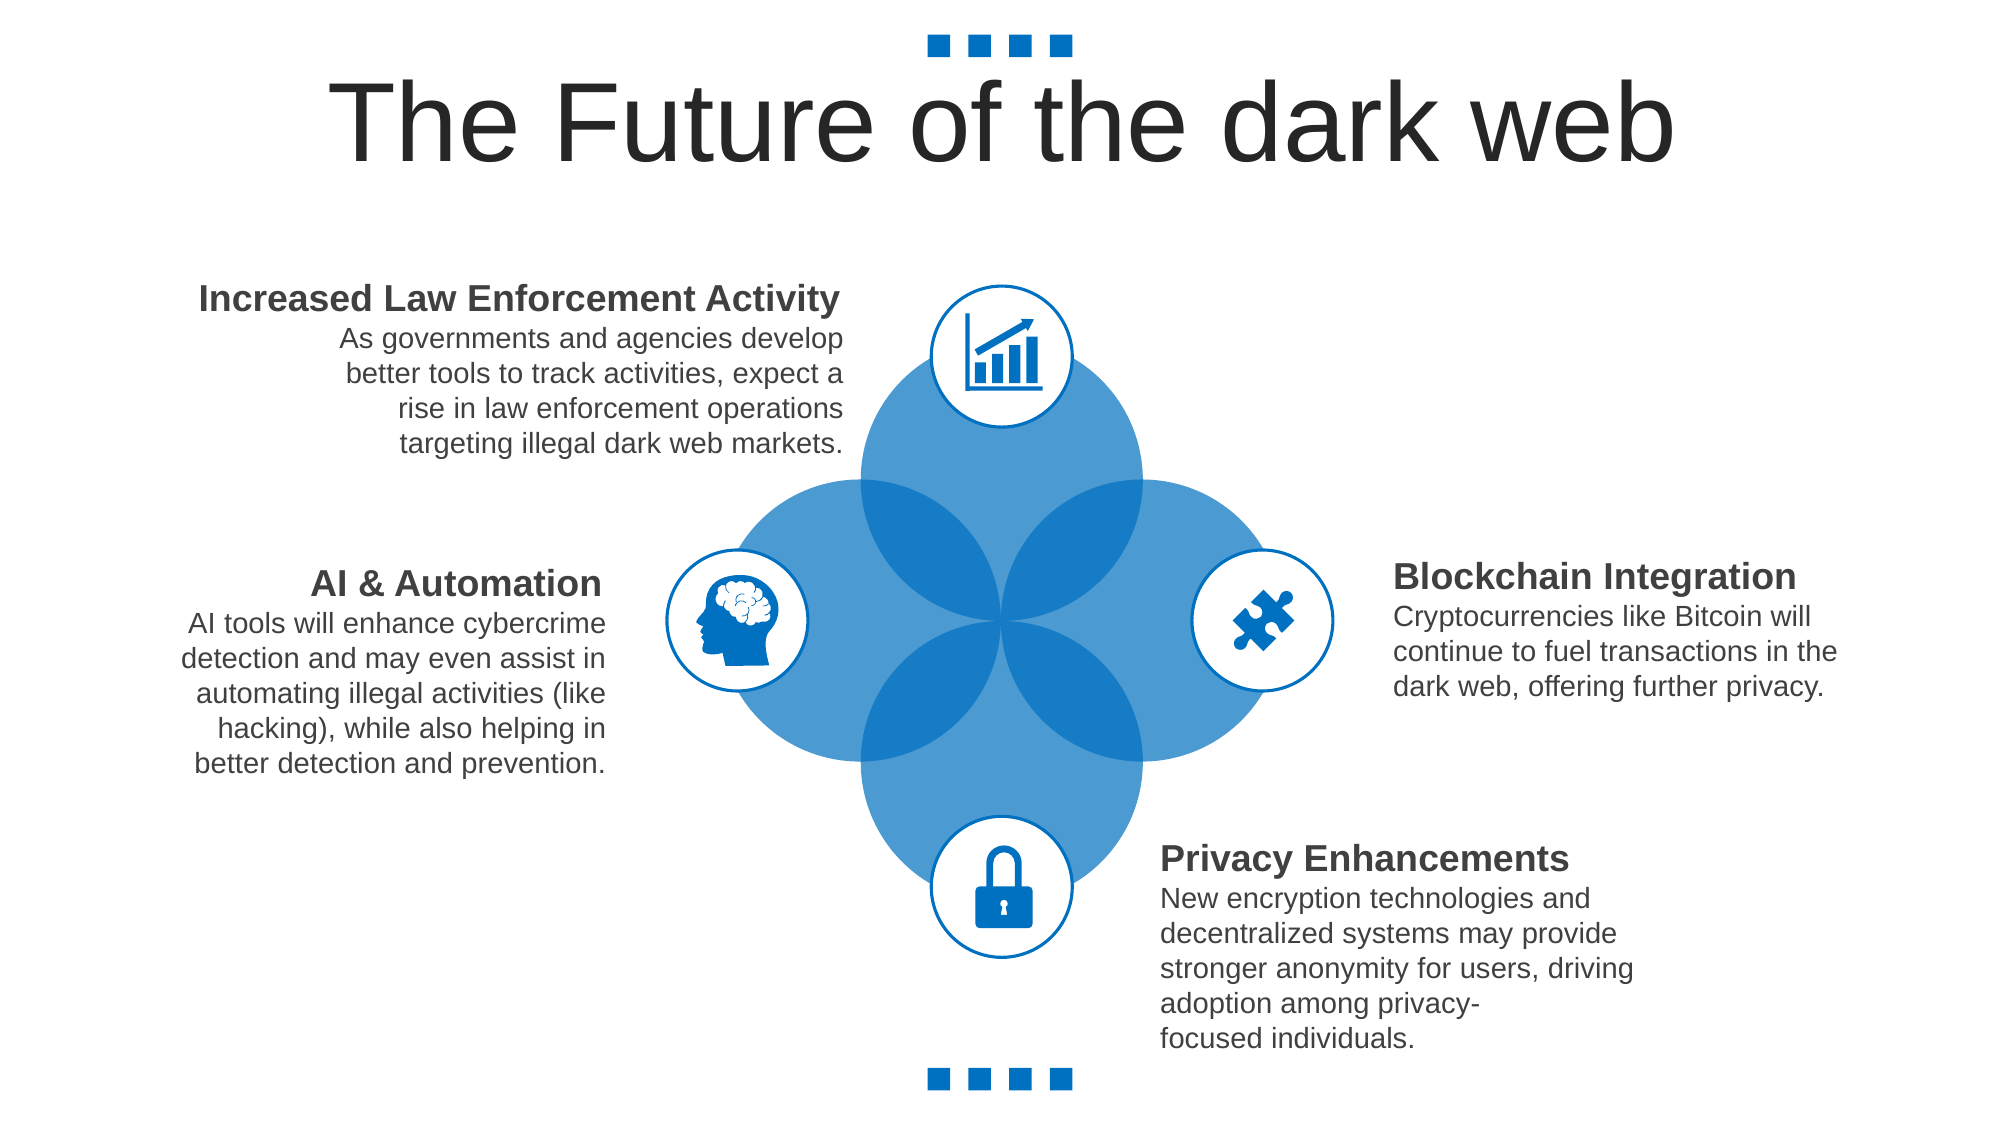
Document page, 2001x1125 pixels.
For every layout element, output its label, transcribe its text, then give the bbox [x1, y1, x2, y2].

list The Future of the dark web [53, 65, 1952, 185]
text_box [147, 551, 622, 789]
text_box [176, 266, 860, 469]
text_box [1378, 544, 1887, 712]
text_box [1145, 827, 1684, 1065]
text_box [666, 286, 1333, 958]
